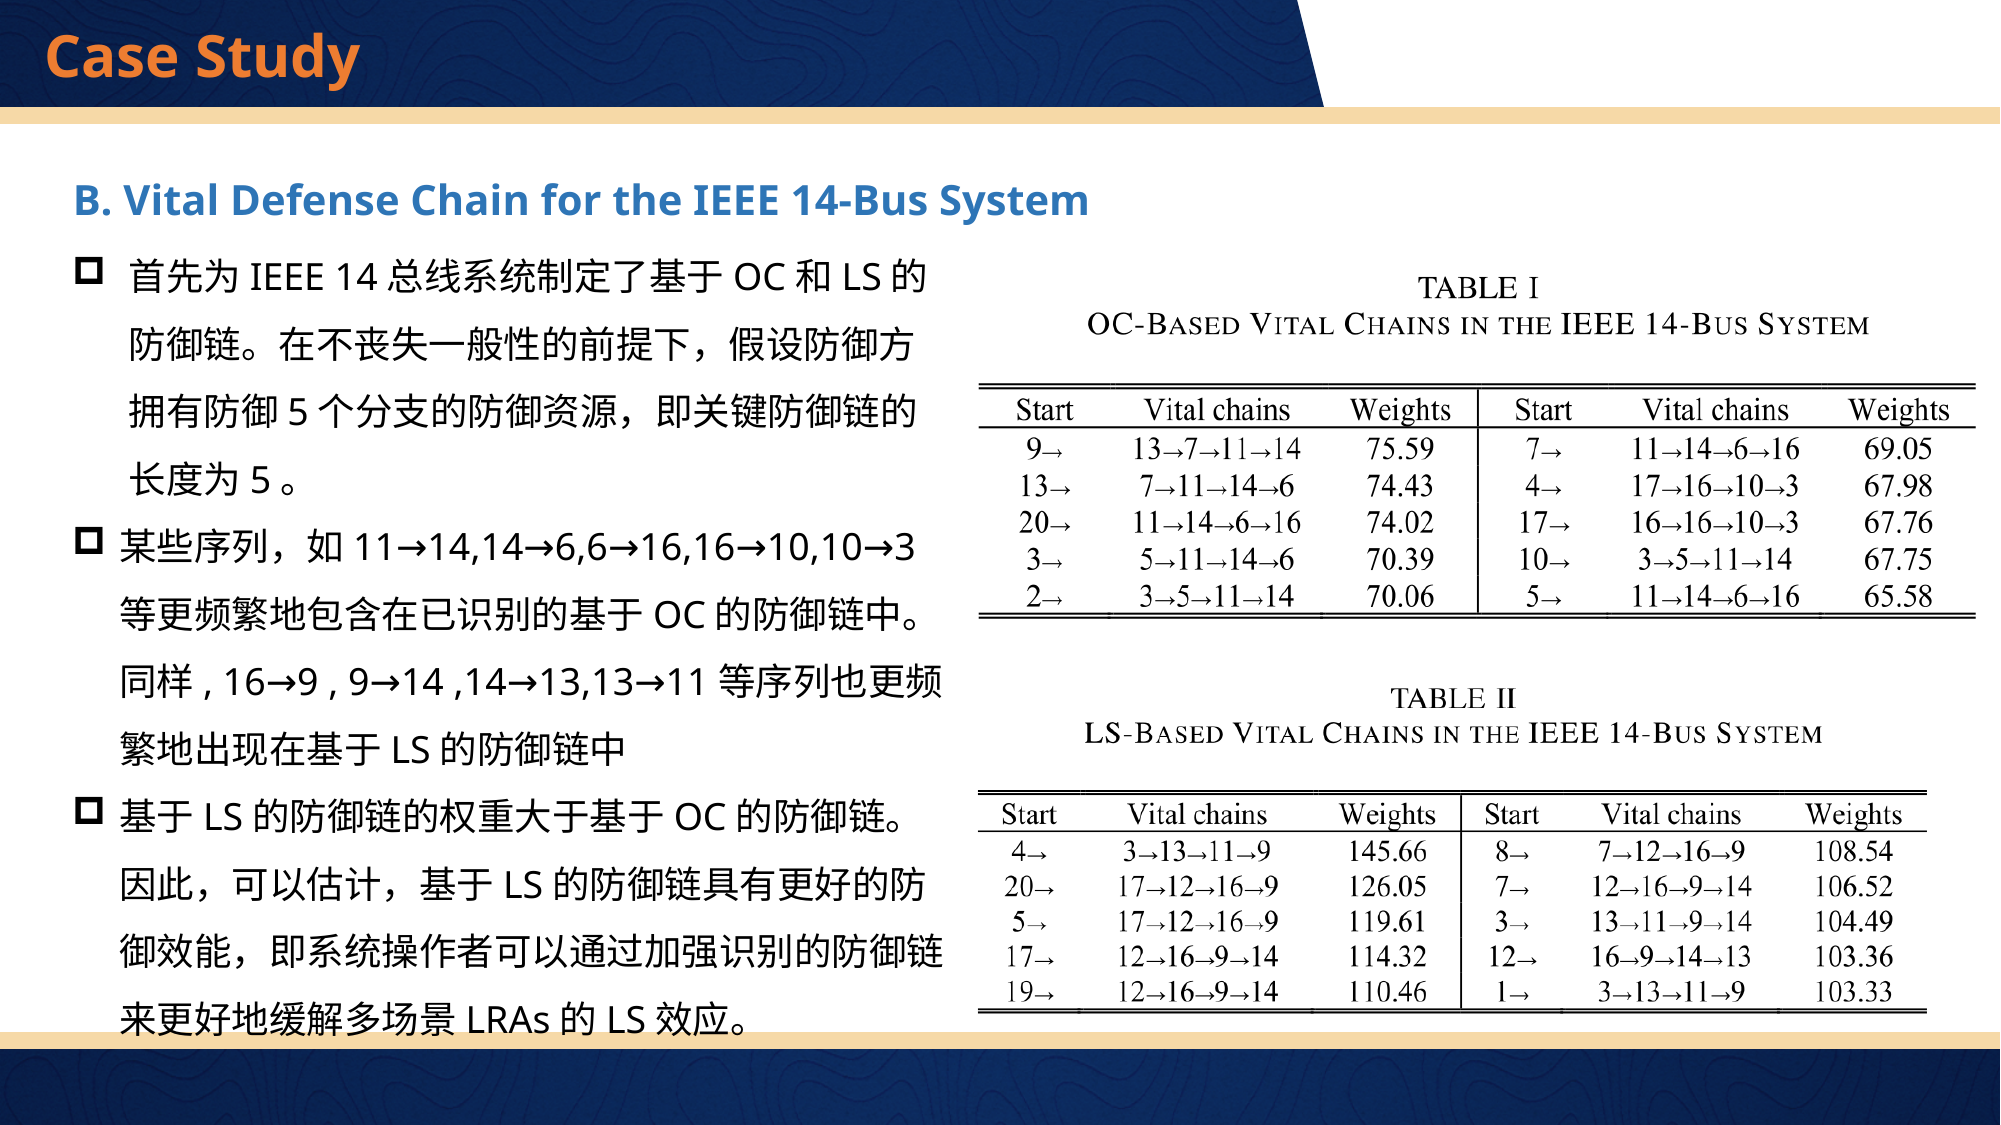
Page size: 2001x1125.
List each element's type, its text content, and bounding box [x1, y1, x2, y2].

picture [0, 1041, 2000, 1125]
picture [967, 268, 1992, 631]
text_box 首先为IEEE 14总线系统制定了基于OC和LS的防御链。在不丧失一般性的前提下，假设防御方拥有防御5个分支的防御资源，即关键防御链的长度为5。 某些序列，如11→14,14→6,6→16,16→10,10→3等更频繁地包含在已识别的基于OC的防御链中。同样, 16→9 , 9→14 ,14→13,13→11等序列也更频繁地出现在基于LS的防御链中 基于LS的防御链的权重大于基于OC的防御链。因此，可以估计，基于LS的防御链具有更好的防御效能，即系统操作者可以通过加强识别的防御链来更好地缓解多场景LRAs的LS效应。 [57, 223, 966, 1040]
picture [0, 0, 1327, 115]
picture [965, 679, 1941, 1020]
text_box B. Vital Defense Chain for the IEEE 14-Bus System [58, 166, 1479, 232]
